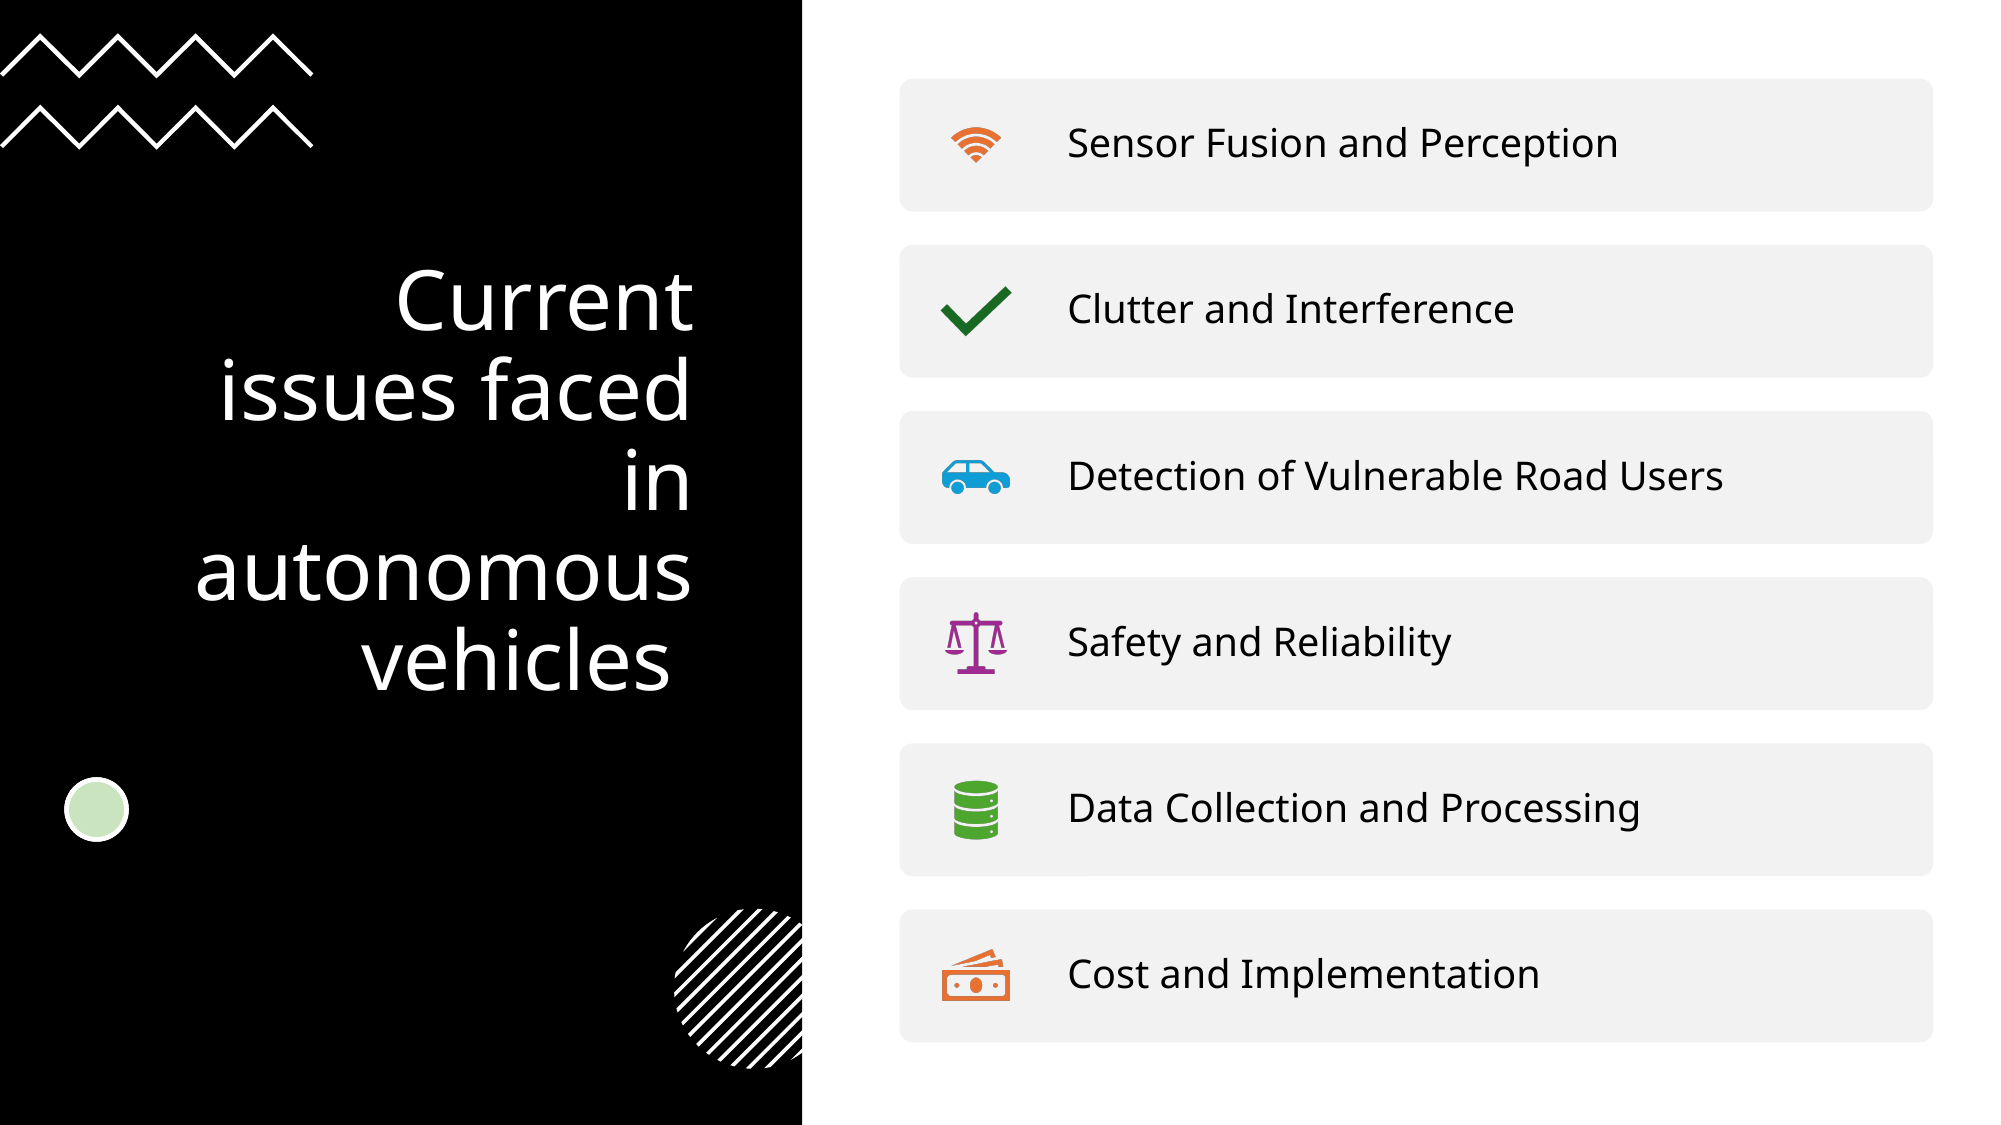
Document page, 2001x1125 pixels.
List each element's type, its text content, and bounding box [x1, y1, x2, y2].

title Current issues faced in autonomous vehicles [126, 135, 710, 831]
text_box [0, 0, 804, 1125]
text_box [0, 32, 314, 151]
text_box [673, 908, 835, 1070]
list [899, 77, 1934, 1044]
text_box [804, 0, 2000, 1125]
text_box [65, 777, 129, 841]
